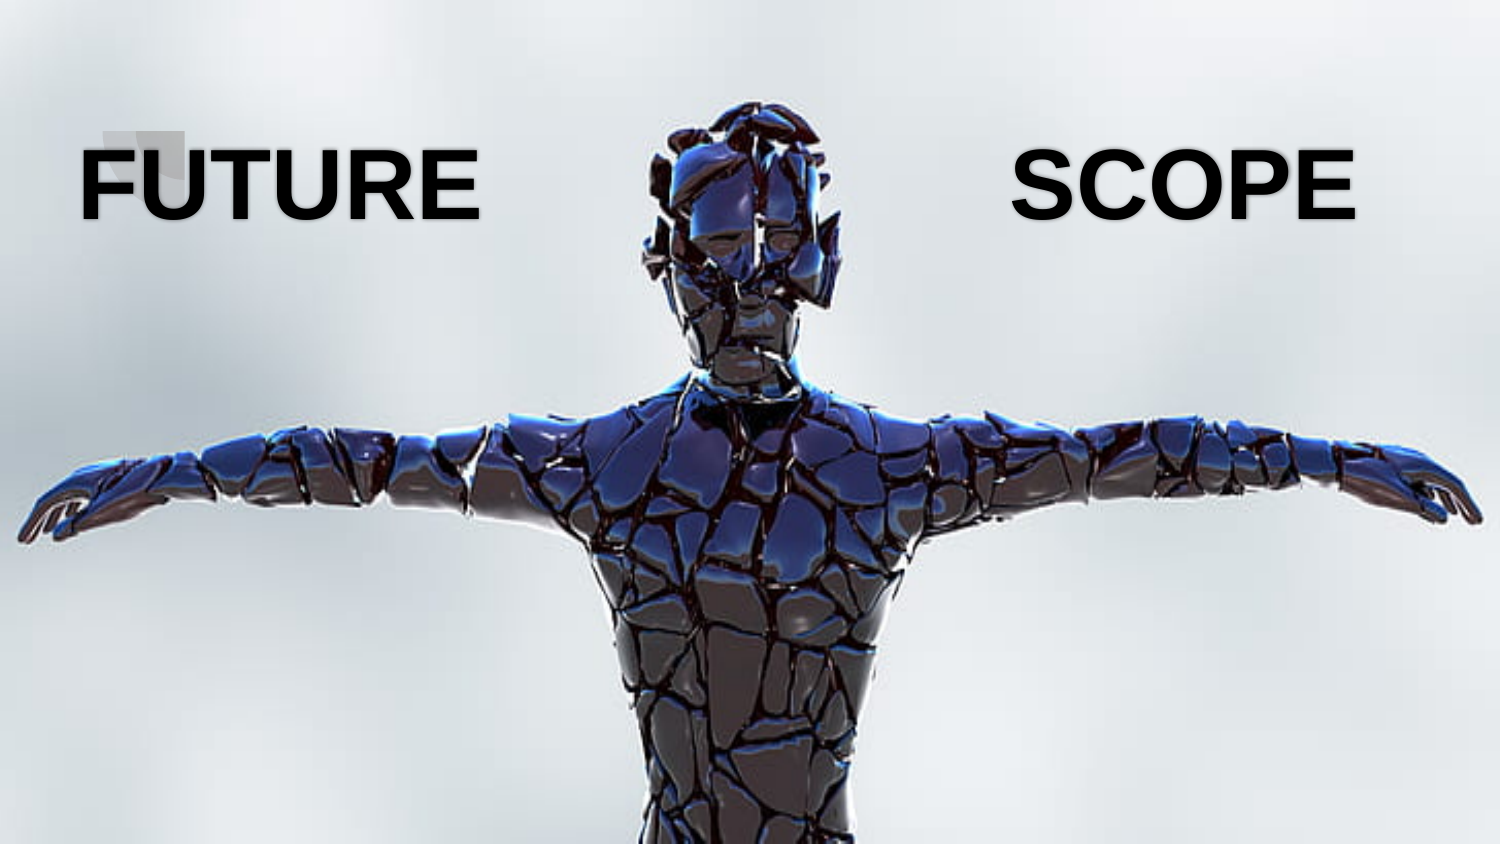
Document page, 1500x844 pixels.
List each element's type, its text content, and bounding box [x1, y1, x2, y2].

picture [0, 0, 1500, 844]
list FUTURE SCOPE [66, 96, 1465, 303]
